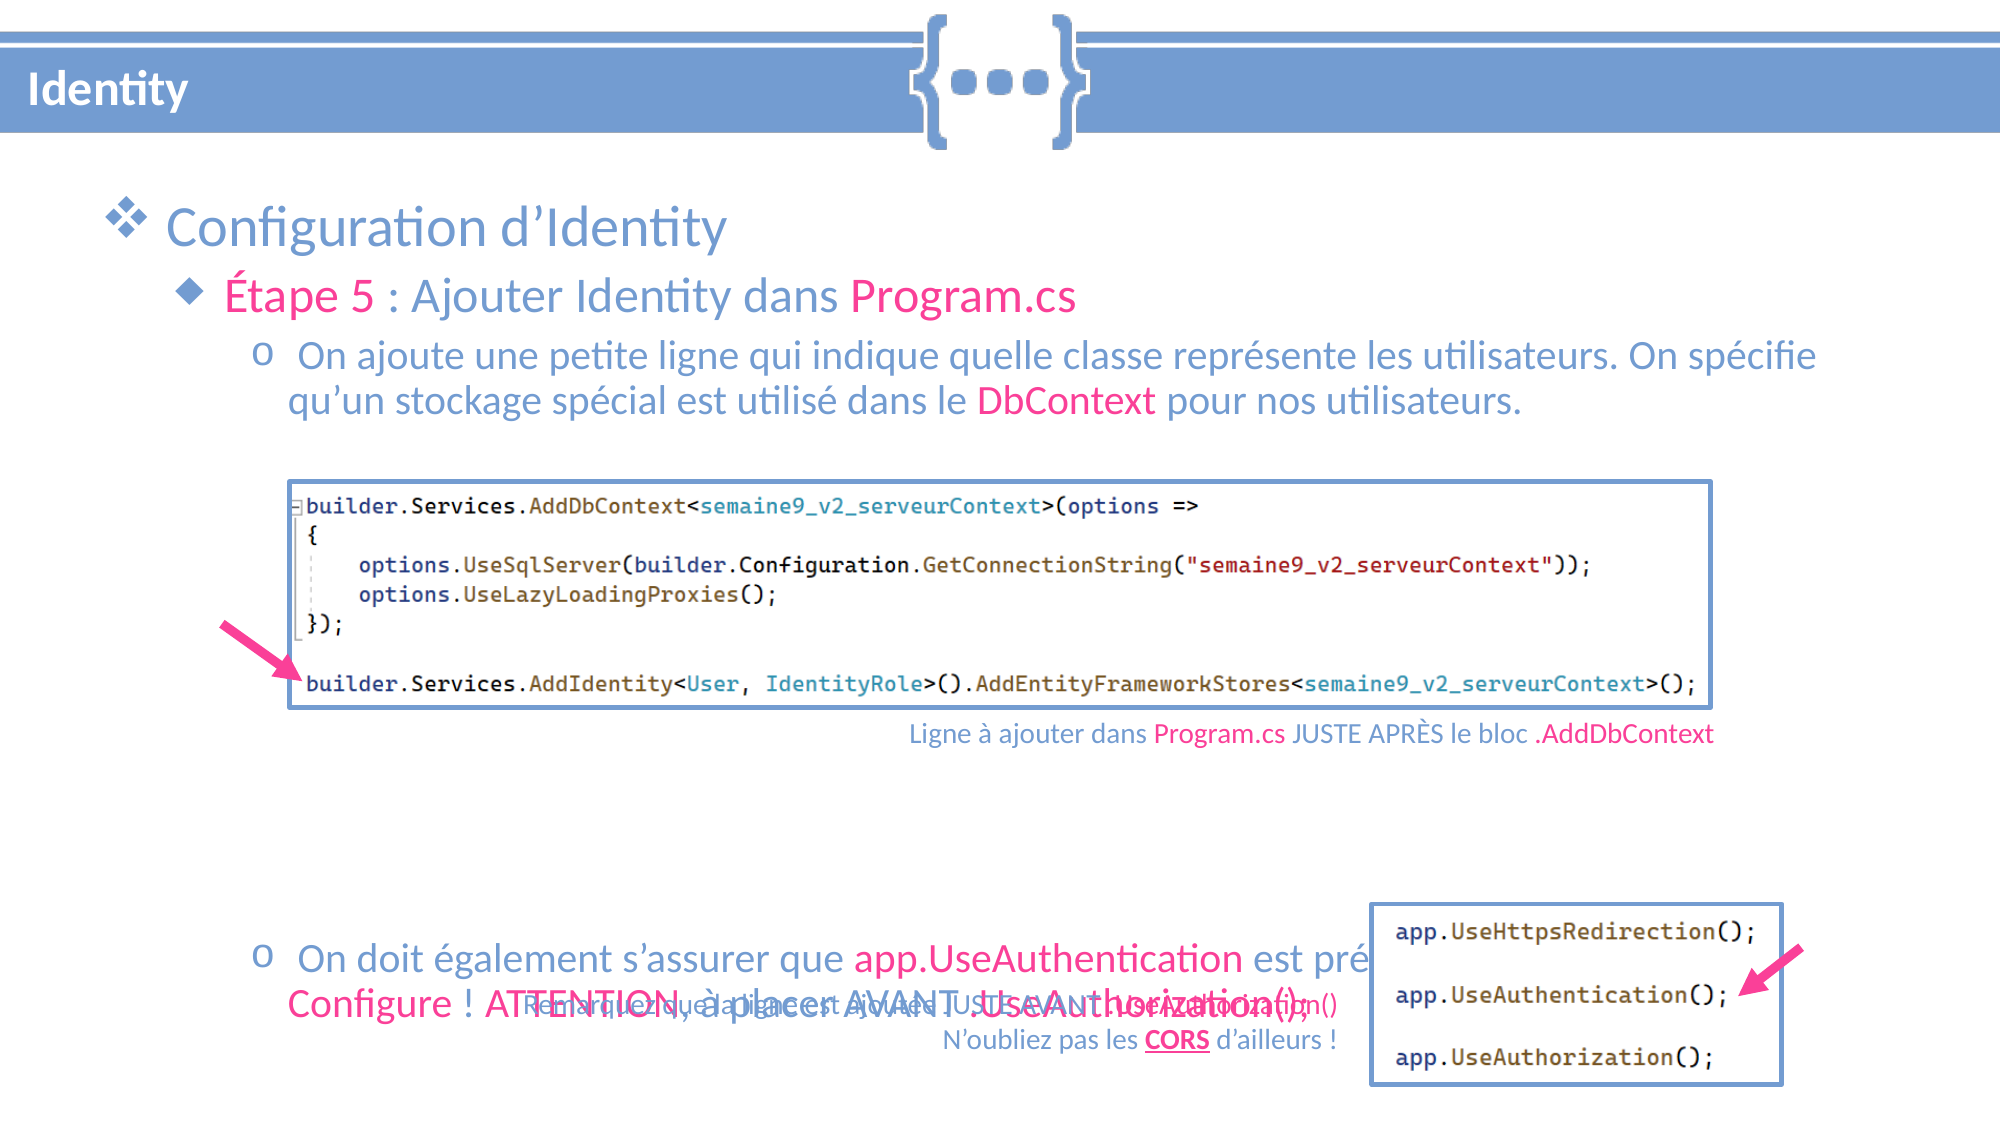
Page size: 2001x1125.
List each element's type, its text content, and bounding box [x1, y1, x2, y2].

text_box Remarquez que la ligne est ajoutée JUSTE AVANT .UseAuthorization() N’oubliez pas les CORS d’ailleurs ! [367, 977, 1353, 1063]
text_box Ligne à ajouter dans Program.cs JUSTE APRÈS le bloc .AddDbContext [743, 707, 1730, 758]
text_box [1738, 947, 1802, 997]
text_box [221, 623, 303, 682]
picture [1374, 906, 1780, 1083]
list Configuration d’Identity Étape 5 : Ajouter Identity dans Program.cs On ajoute une petite ligne qui indique quelle classe représente les utilisateurs. On spécifie qu’un stockage spécial est utilisé dans le DbContext pour nos utilisateurs. On doit également s’assurer que app.UseAuthentication est présent dans la méthode Configure ! ATTENTION, à placer AVANT .UseAuthorization(); [85, 188, 1910, 1014]
picture [291, 483, 1709, 706]
picture [0, 4, 2000, 161]
title Identity [12, 58, 913, 120]
